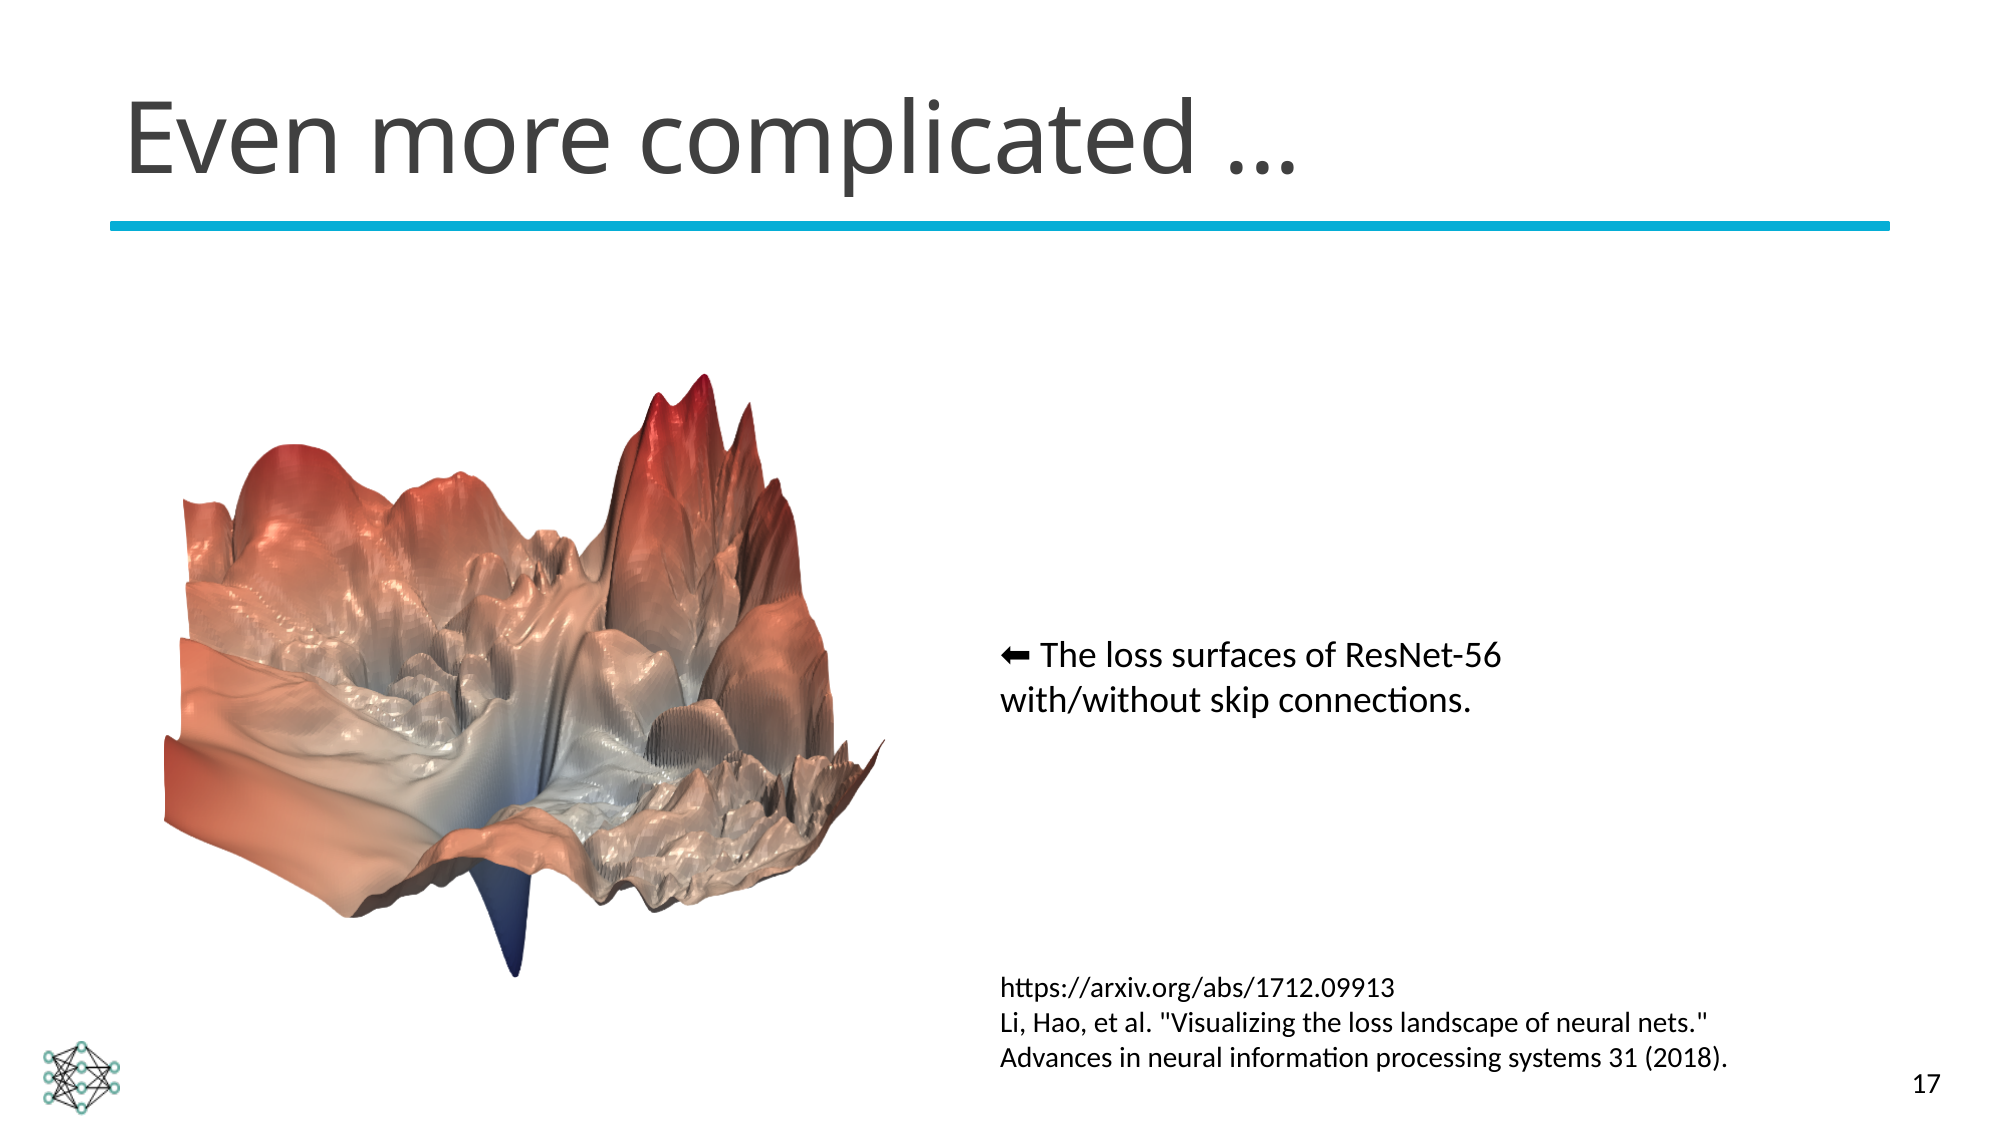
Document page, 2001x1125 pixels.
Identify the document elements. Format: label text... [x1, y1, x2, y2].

slide_number 17 [1740, 1052, 1957, 1113]
title Even more complicated ... [107, 58, 1899, 228]
text_box https://arxiv.org/abs/1712.09913 Li, Hao, et al. "Visualizing the loss landscape of neural nets." Advances in neural information processing systems 31 (2018). [985, 961, 1812, 1081]
picture [43, 1041, 120, 1116]
text_box ⬅️ The loss surfaces of ResNet-56 with/without skip connections. [985, 623, 1590, 728]
picture [161, 367, 890, 985]
